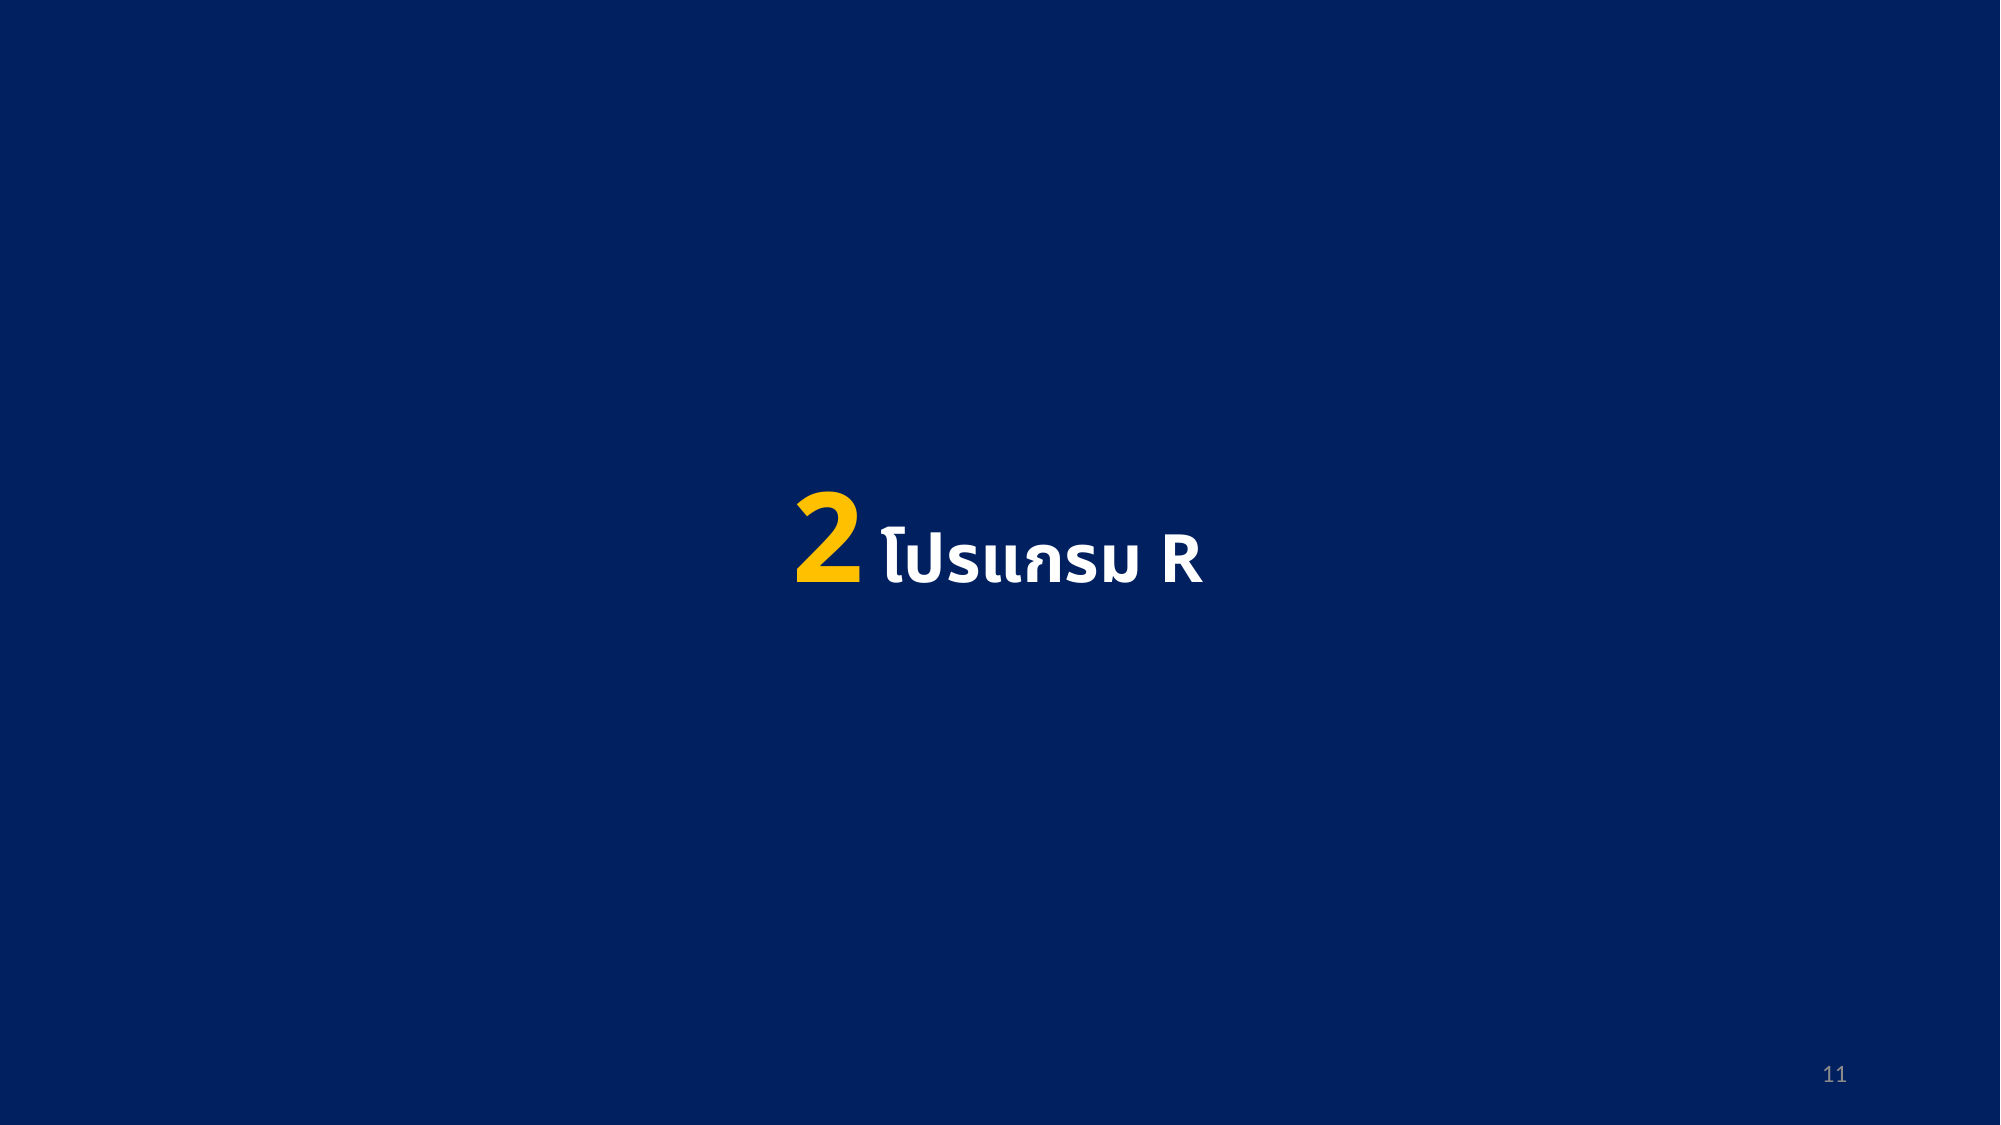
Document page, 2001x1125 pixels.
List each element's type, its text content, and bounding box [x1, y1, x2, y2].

text_box 2 โปรแกรม R [0, 405, 1998, 616]
slide_number 11 [1412, 1042, 1863, 1103]
